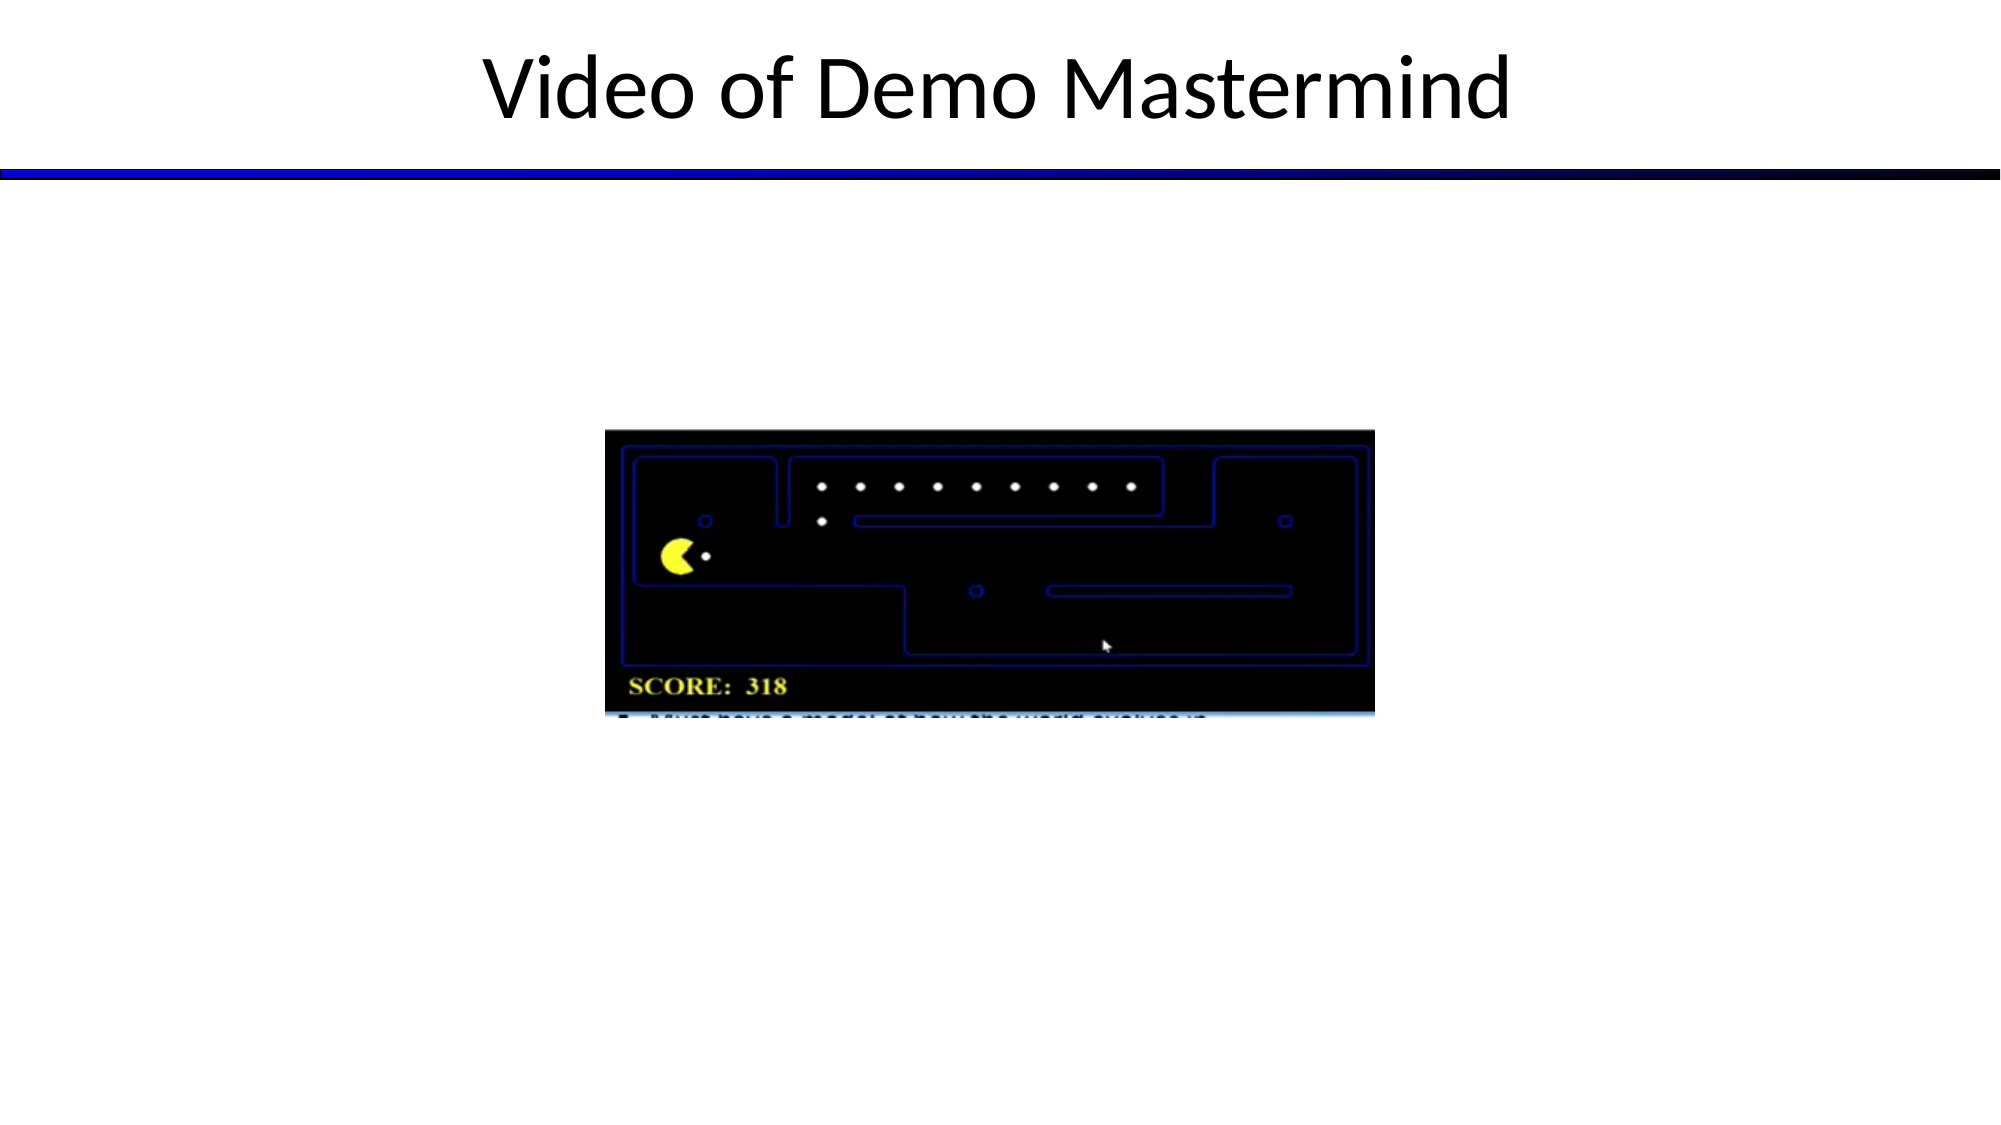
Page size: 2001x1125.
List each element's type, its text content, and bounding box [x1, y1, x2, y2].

title Video of Demo Mastermind [92, 25, 1908, 216]
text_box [604, 424, 1376, 719]
picture [1, 170, 92, 178]
picture [1908, 170, 1999, 178]
